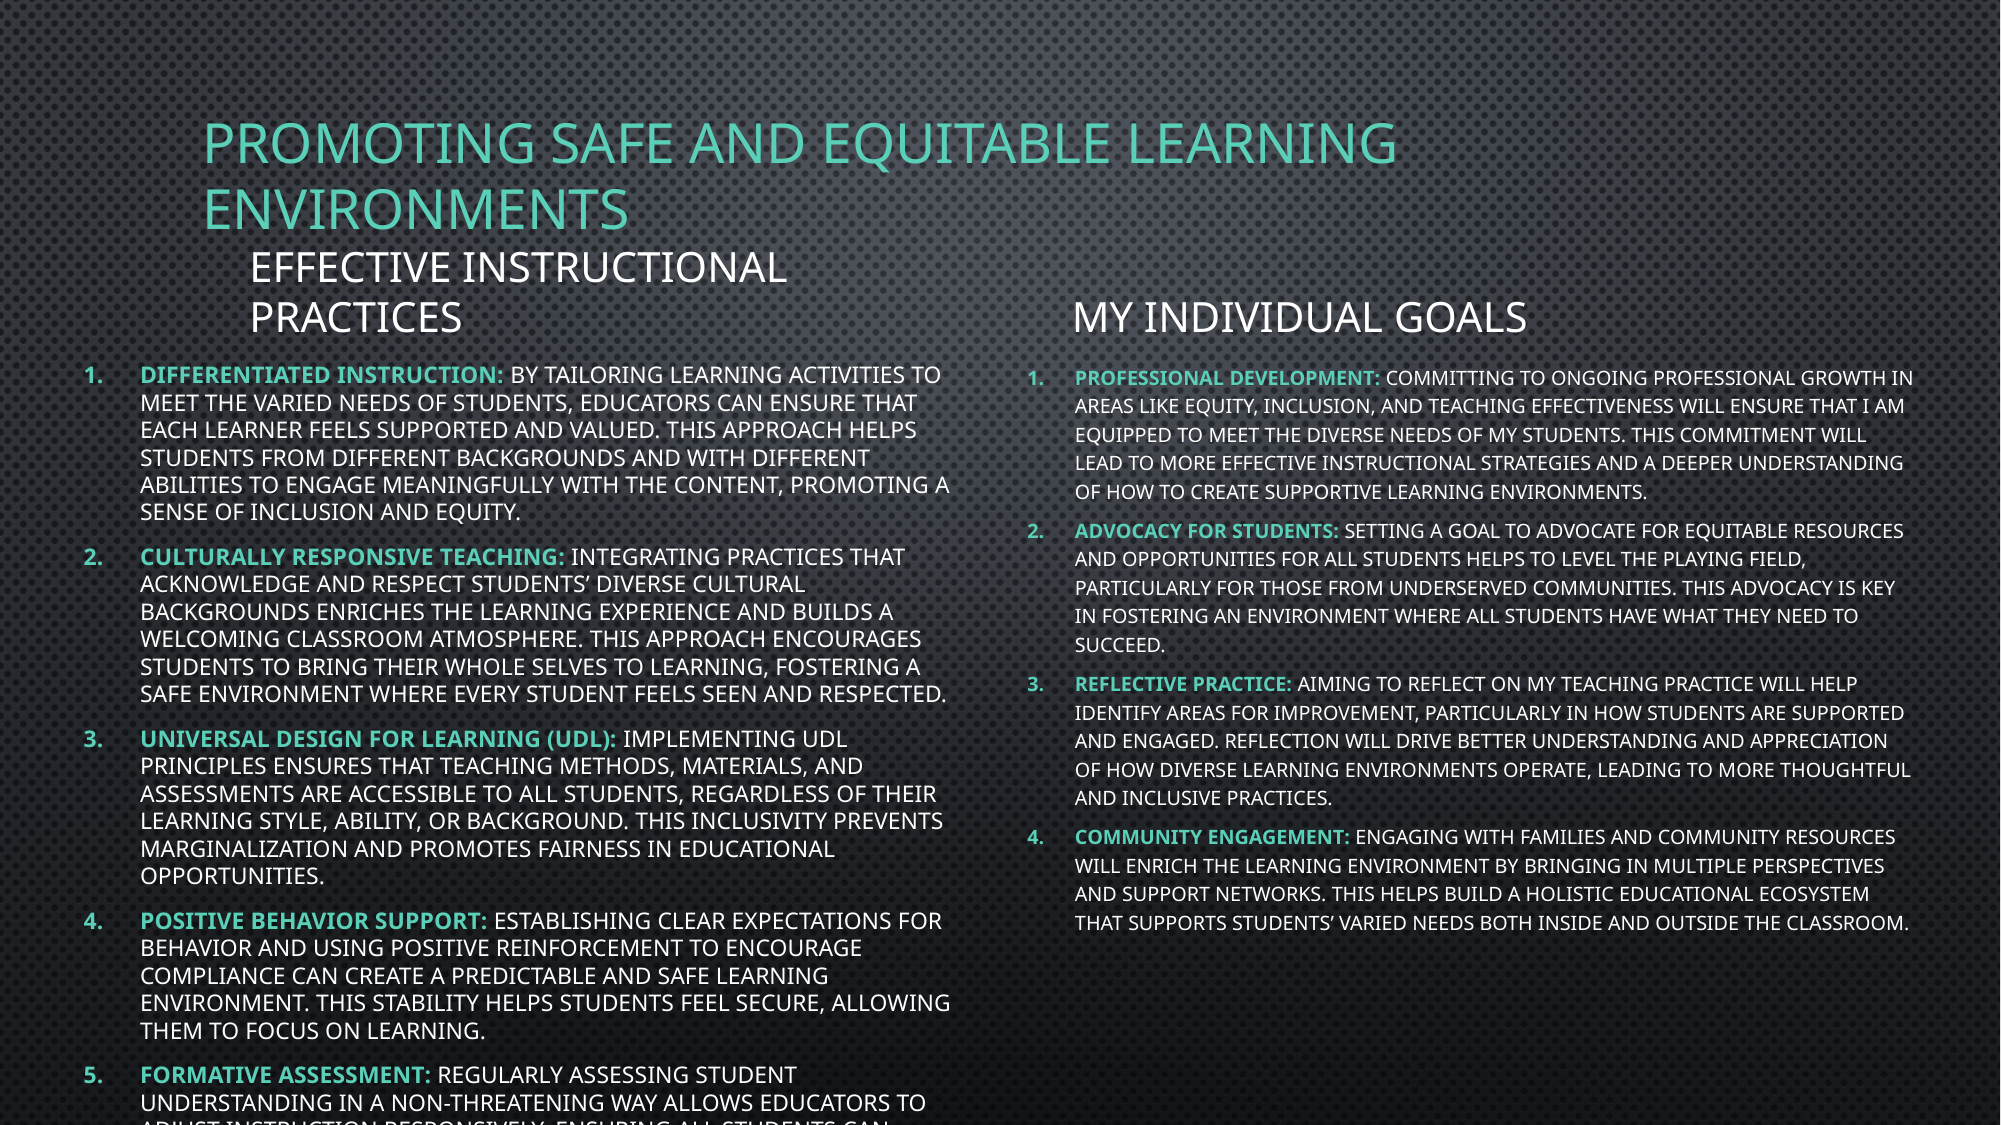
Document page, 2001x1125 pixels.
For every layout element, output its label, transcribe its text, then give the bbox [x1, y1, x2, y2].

list Differentiated Instruction: By tailoring learning activities to meet the varied needs of students, educators can ensure that each learner feels supported and valued. This approach helps students from different backgrounds and with different abilities to engage meaningfully with the content, promoting a sense of inclusion and equity. Culturally Responsive Teaching: Integrating practices that acknowledge and respect students’ diverse cultural backgrounds enriches the learning experience and builds a welcoming classroom atmosphere. This approach encourages students to bring their whole selves to learning, fostering a safe environment where every student feels seen and respected. Universal Design for Learning (UDL): Implementing UDL principles ensures that teaching methods, materials, and assessments are accessible to all students, regardless of their learning style, ability, or background. This inclusivity prevents marginalization and promotes fairness in educational opportunities. Positive Behavior Support: Establishing clear expectations for behavior and using positive reinforcement to encourage compliance can create a predictable and safe learning environment. This stability helps students feel secure, allowing them to focus on learning. Formative Assessment: Regularly assessing student understanding in a non-threatening way allows educators to adjust instruction responsively, ensuring all students can achieve learning objectives. This practice supports a culture of continuous improvement and success. [68, 353, 988, 1025]
title promoting safe and equitable learning environments [187, 99, 1813, 249]
list Professional Development: Committing to ongoing professional growth in areas like equity, inclusion, and teaching effectiveness will ensure that I am equipped to meet the diverse needs of my students. This commitment will lead to more effective instructional strategies and a deeper understanding of how to create supportive learning environments. Advocacy for Students: Setting a goal to advocate for equitable resources and opportunities for all students helps to level the playing field, particularly for those from underserved communities. This advocacy is key in fostering an environment where all students have what they need to succeed. Reflective Practice: Aiming to reflect on my teaching practice will help identify areas for improvement, particularly in how students are supported and engaged. Reflection will drive better understanding and appreciation of how diverse learning environments operate, leading to more thoughtful and inclusive practices. Community Engagement: Engaging with families and community resources will enrich the learning environment by bringing in multiple perspectives and support networks. This helps build a holistic educational ecosystem that supports students’ varied needs both inside and outside the classroom. [1012, 353, 1931, 950]
list My Individual Goals [1056, 253, 1813, 348]
list Effective Instructional Practices [234, 253, 988, 348]
